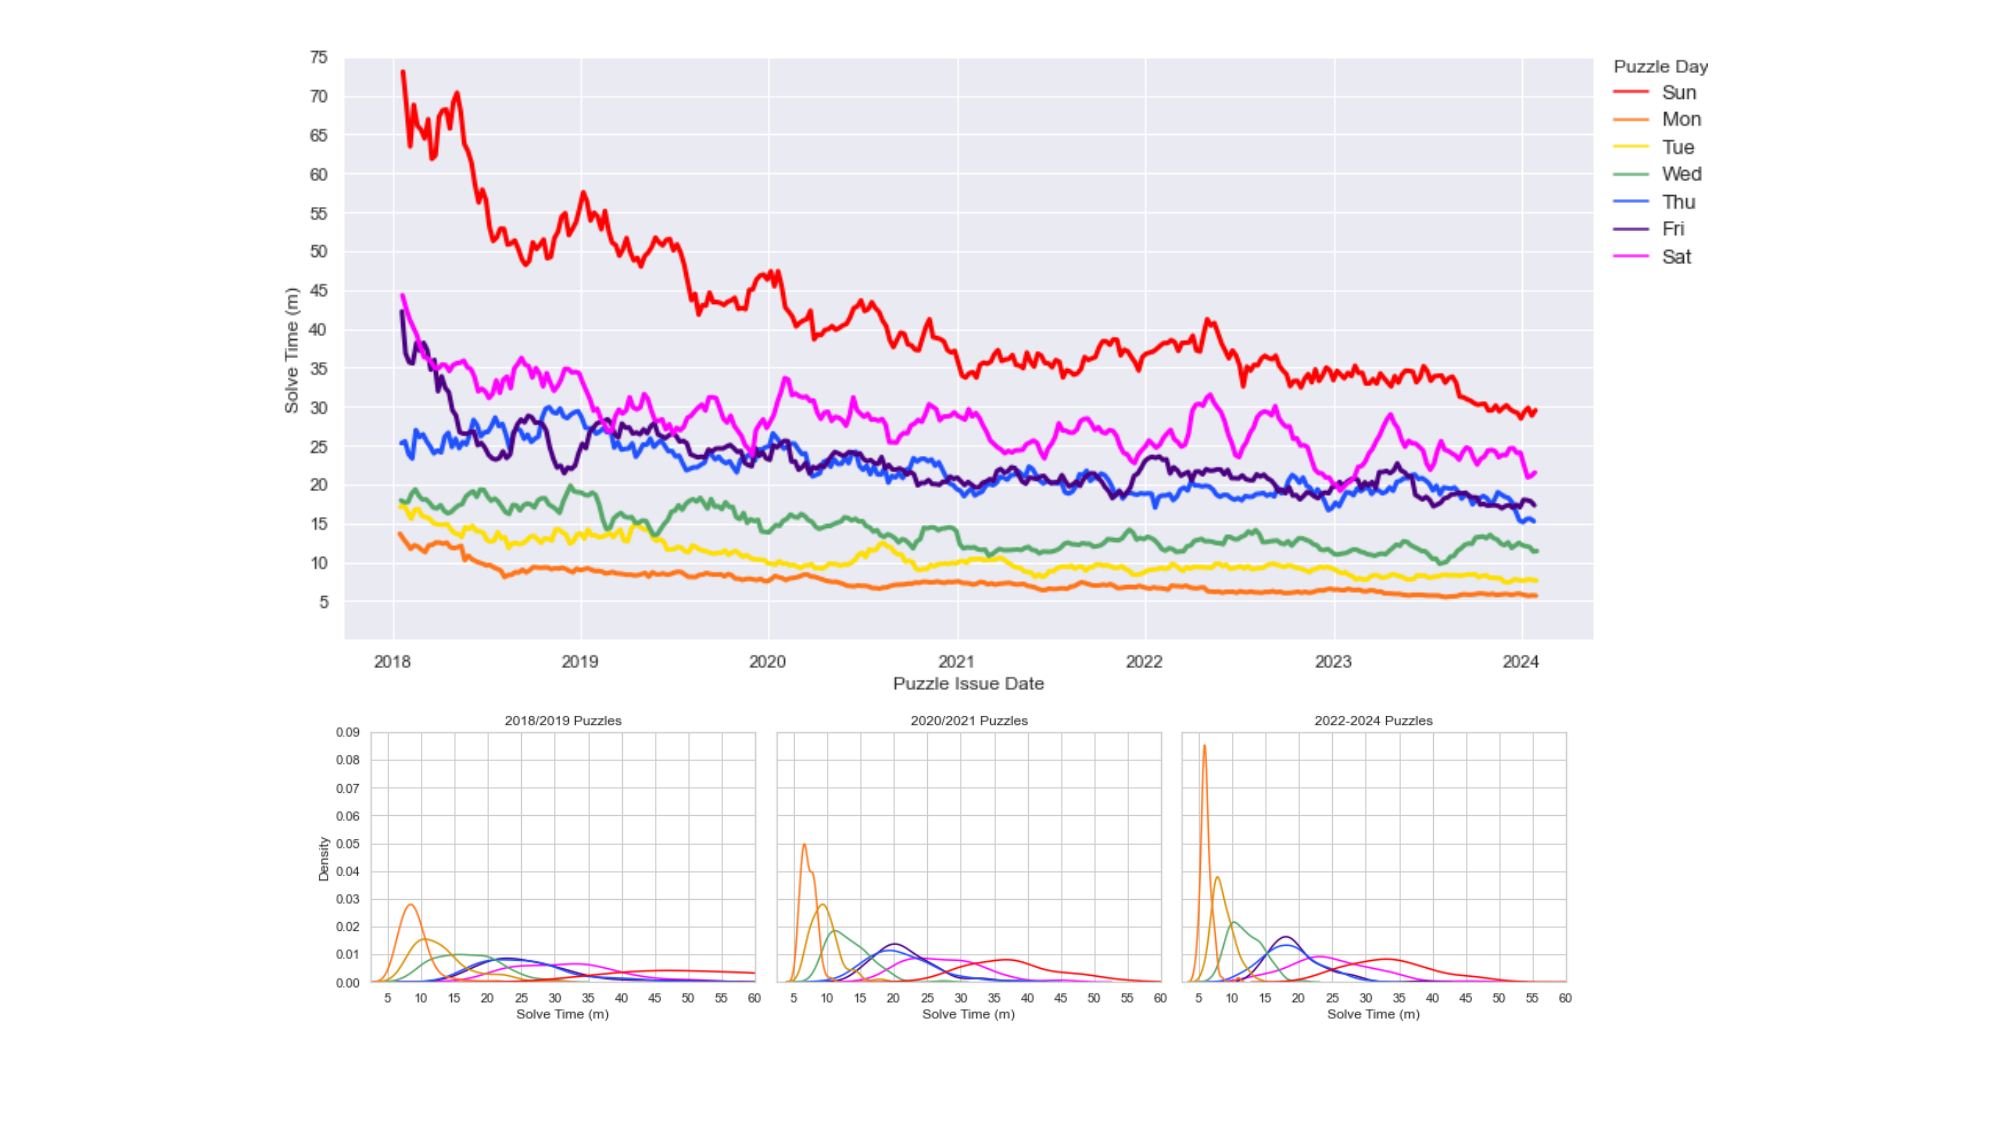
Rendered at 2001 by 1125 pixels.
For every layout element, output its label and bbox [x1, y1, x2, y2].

picture [276, 40, 1708, 704]
picture [311, 708, 1581, 1029]
